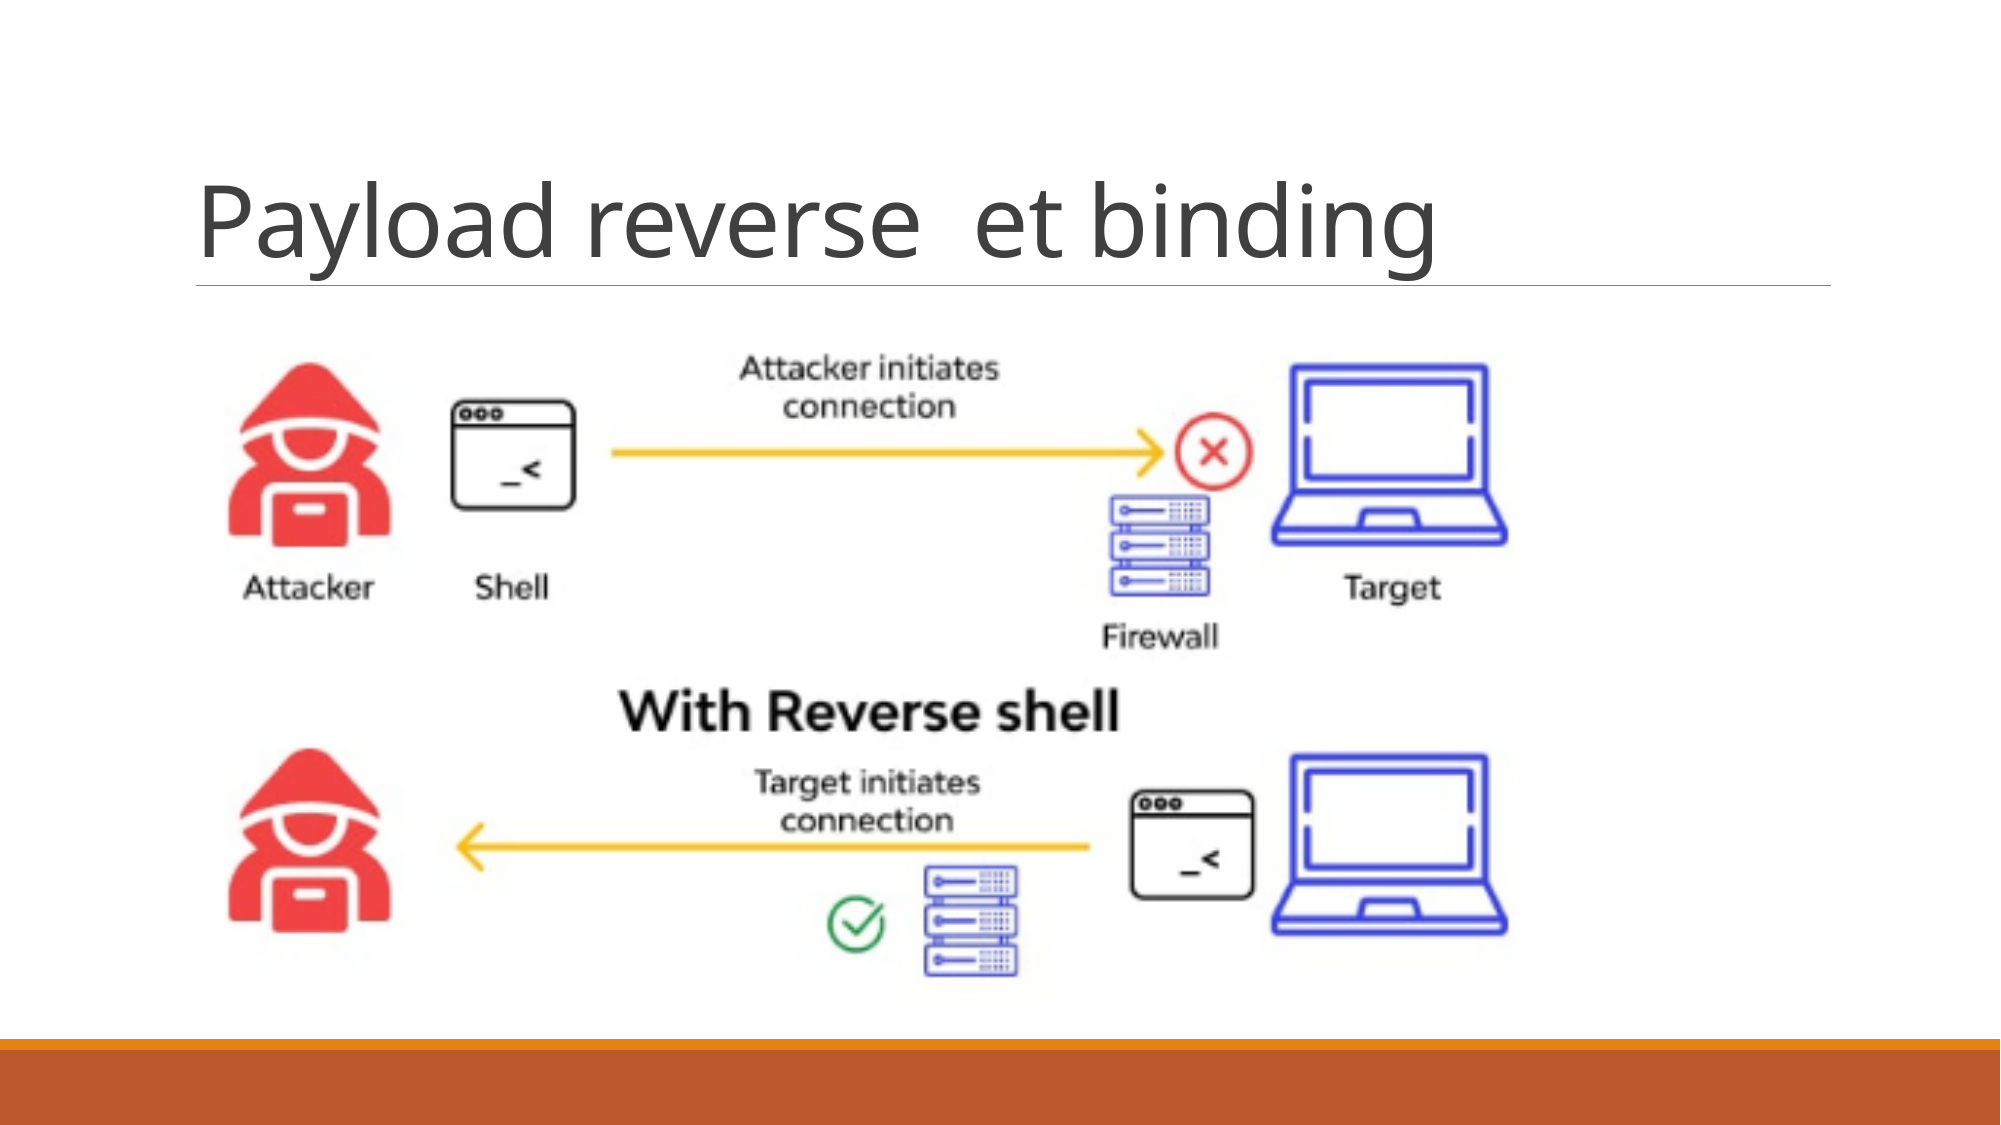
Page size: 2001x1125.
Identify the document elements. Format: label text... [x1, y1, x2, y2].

title Payload reverse et binding [180, 47, 1830, 285]
picture [179, 302, 1515, 1007]
